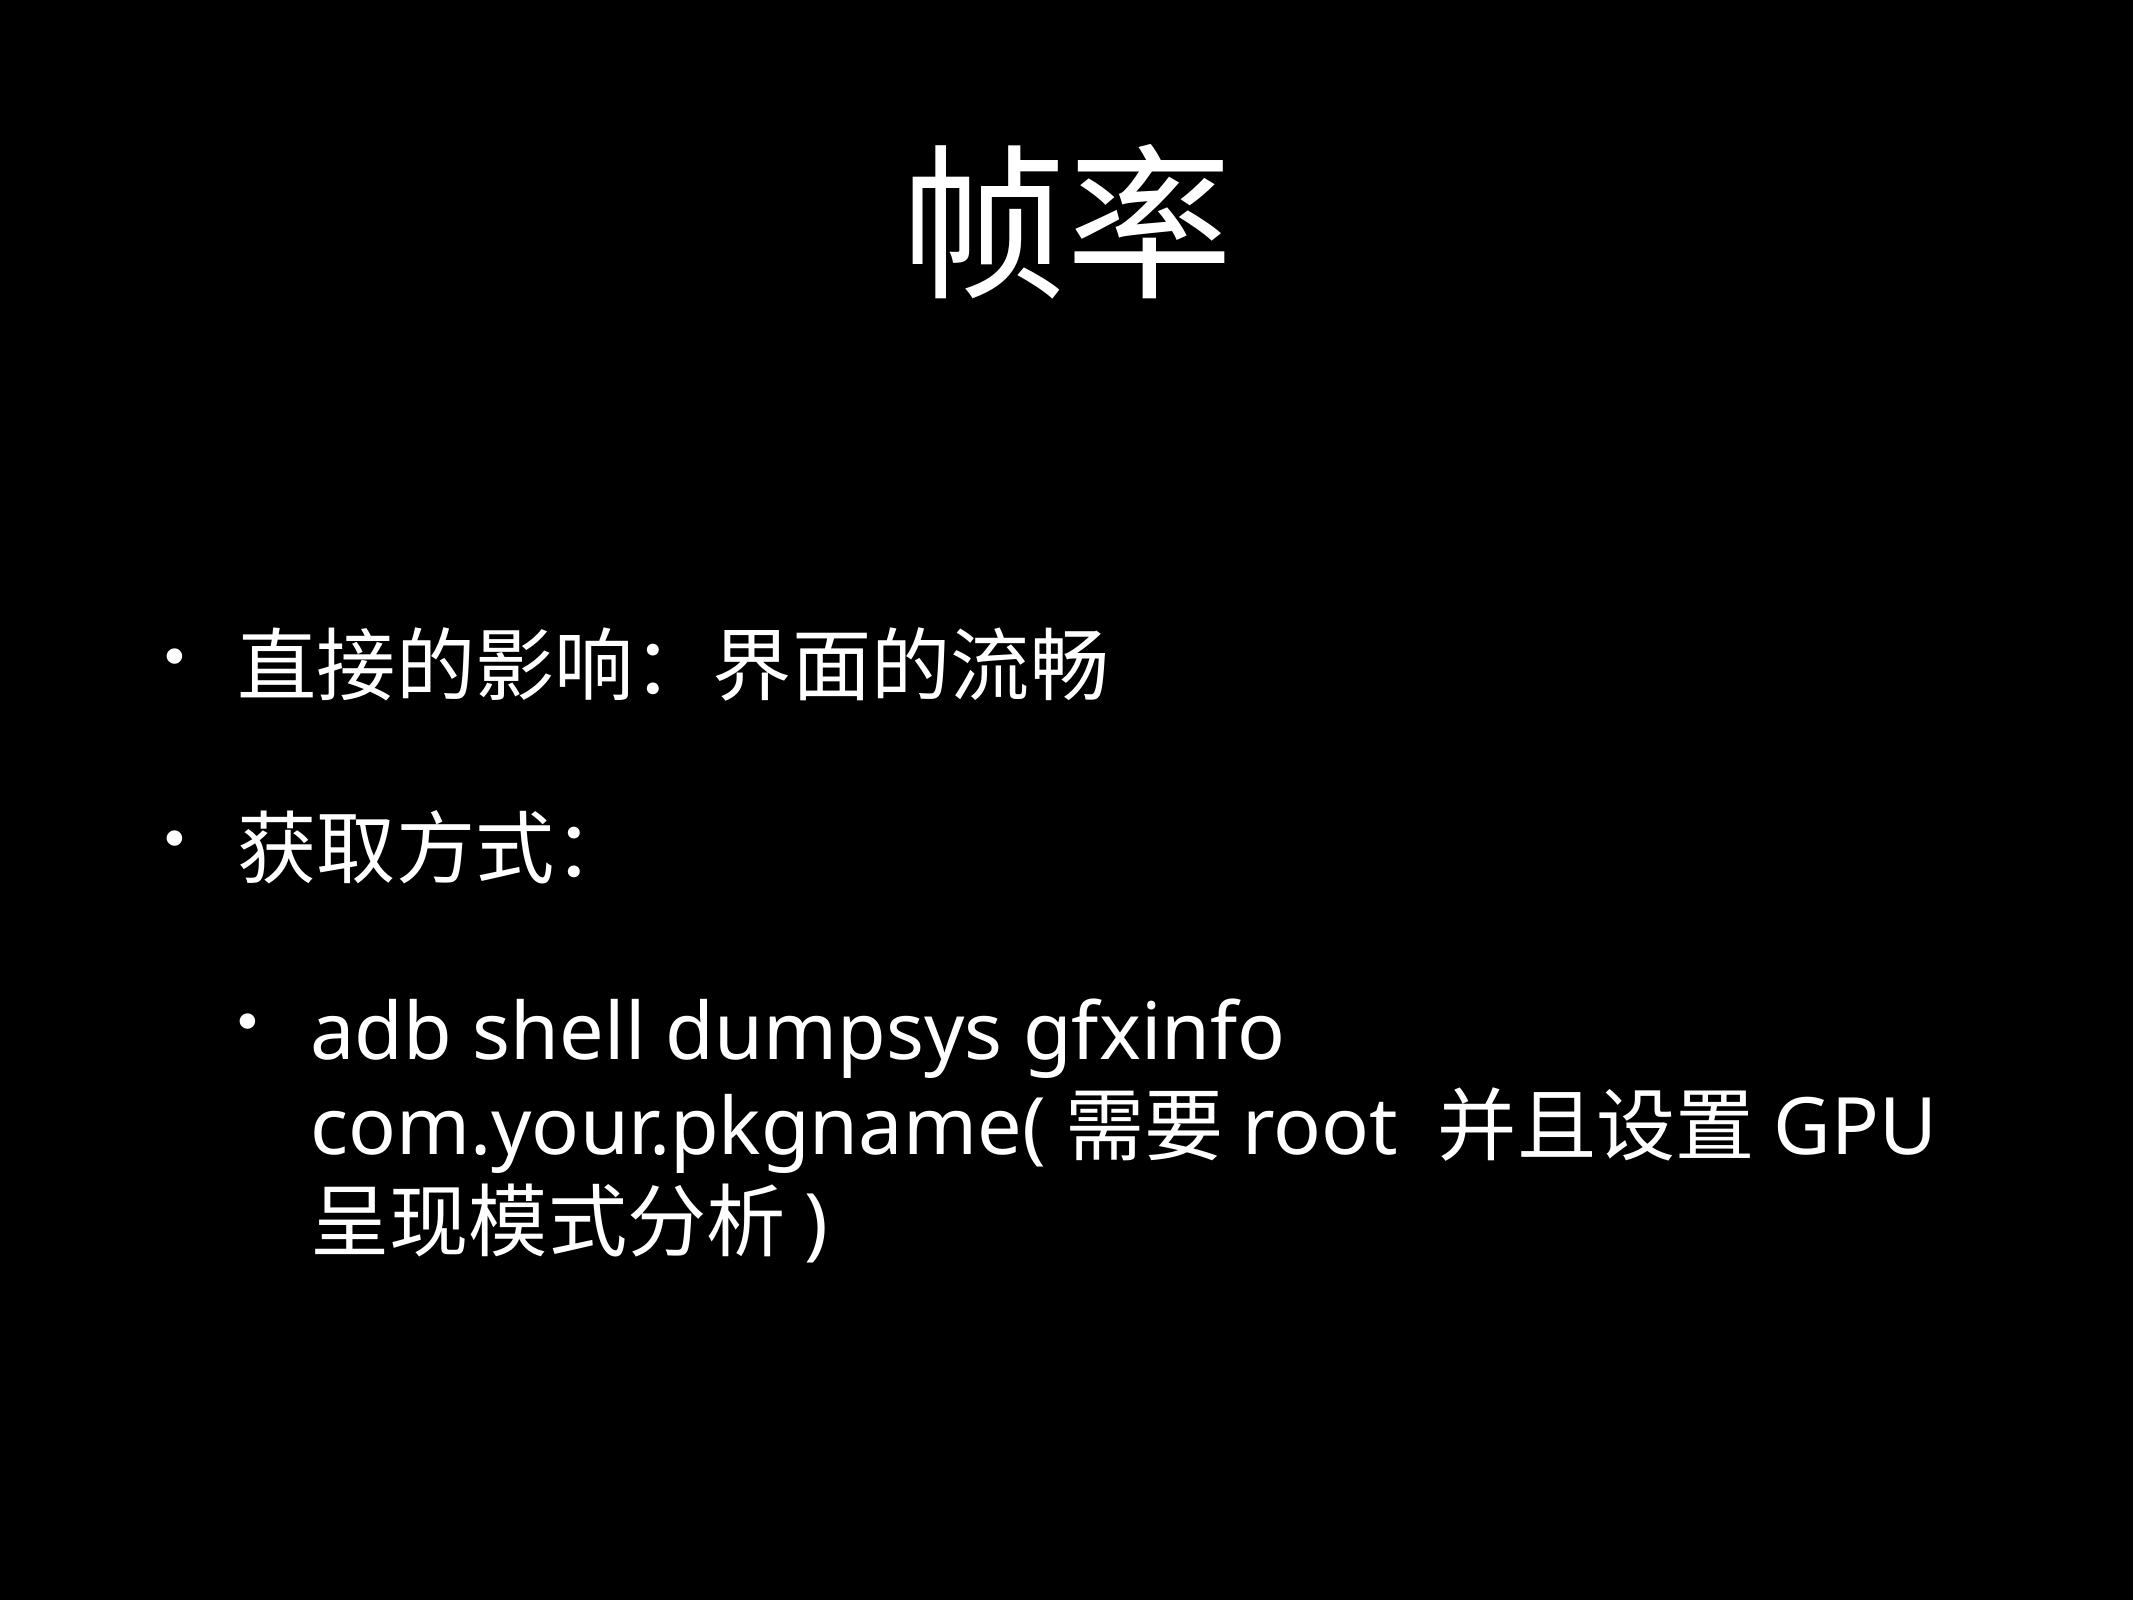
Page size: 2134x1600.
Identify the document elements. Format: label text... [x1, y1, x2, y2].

title 帧率 [155, 41, 1978, 397]
list 直接的影响：界面的流畅 获取方式： adb shell dumpsys gfxinfo com.your.pkgname(需要root 并且设置GPU呈现模式分析) [155, 424, 1978, 1457]
